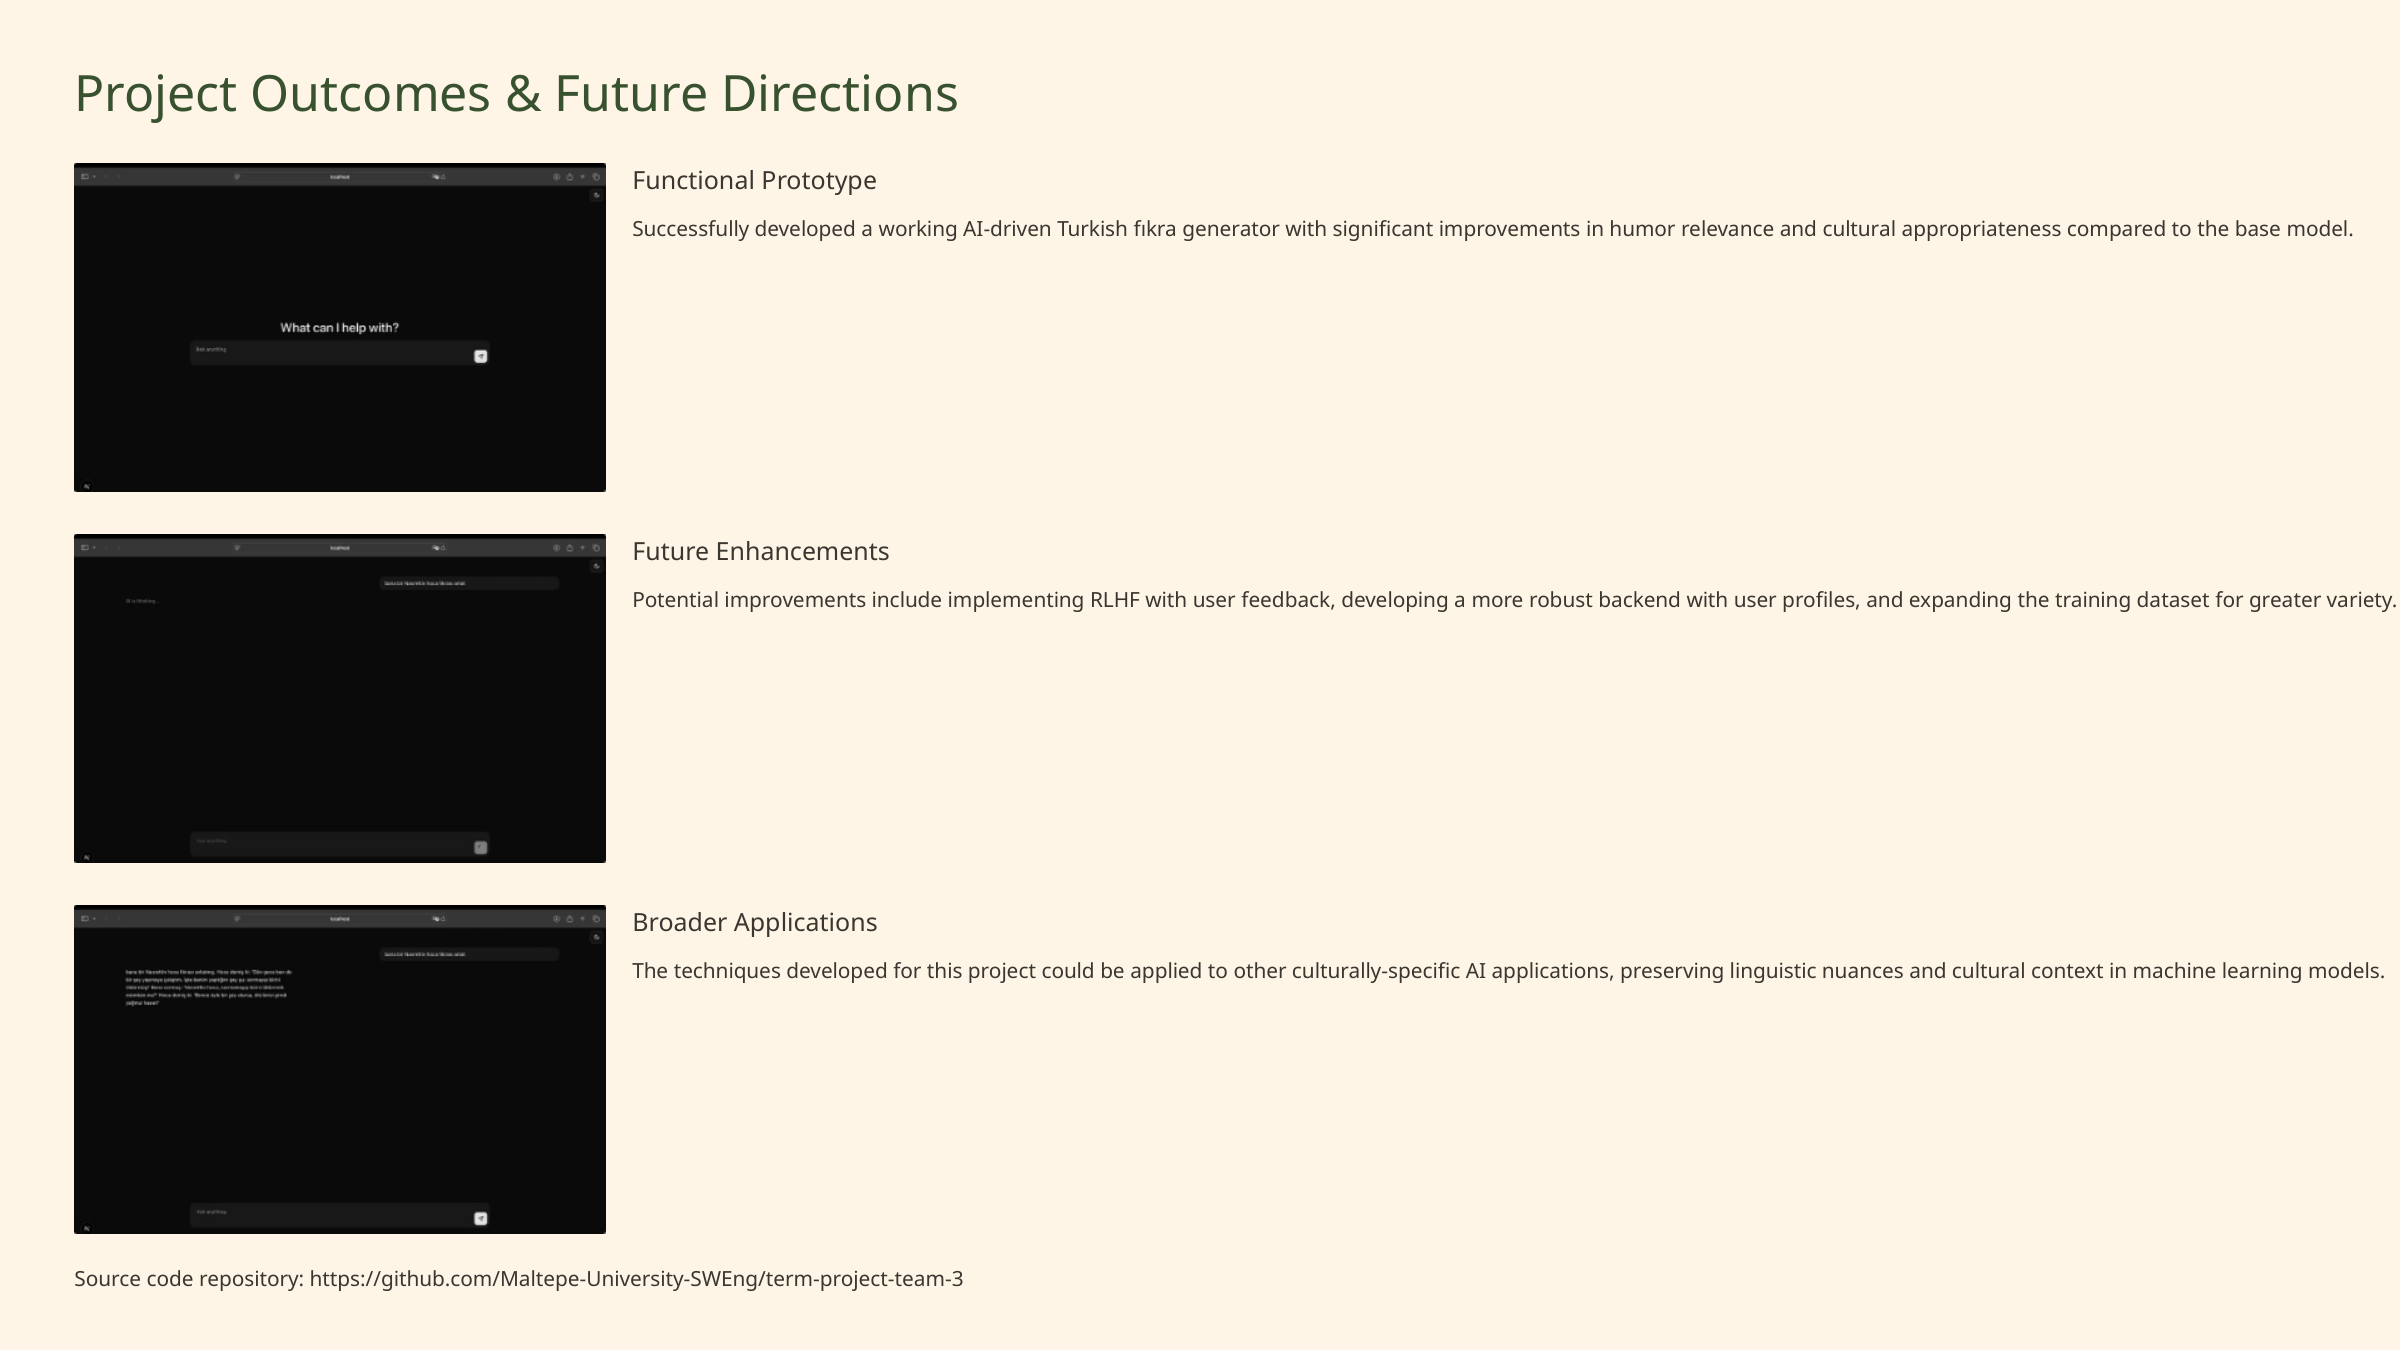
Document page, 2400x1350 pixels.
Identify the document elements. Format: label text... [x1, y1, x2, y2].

picture [74, 534, 606, 863]
text_box Project Outcomes & Future Directions [74, 58, 964, 121]
text_box Successfully developed a working AI-driven Turkish fıkra generator with significant improvements in humor relevance and cultural appropriateness compared to the base model. [632, 207, 2326, 242]
picture [74, 163, 606, 492]
text_box Potential improvements include implementing RLHF with user feedback, developing a more robust backend with user profiles, and expanding the training dataset for greater variety. [632, 578, 2326, 613]
text_box The techniques developed for this project could be applied to other culturally-specific AI applications, preserving linguistic nuances and cultural context in machine learning models. [632, 949, 2326, 984]
text_box Future Enhancements [632, 534, 889, 566]
text_box Source code repository: https://github.com/Maltepe-University-SWEng/term-project-team-3 [74, 1257, 2326, 1292]
picture [74, 905, 606, 1234]
text_box Broader Applications [632, 905, 883, 937]
text_box Functional Prototype [632, 163, 883, 195]
